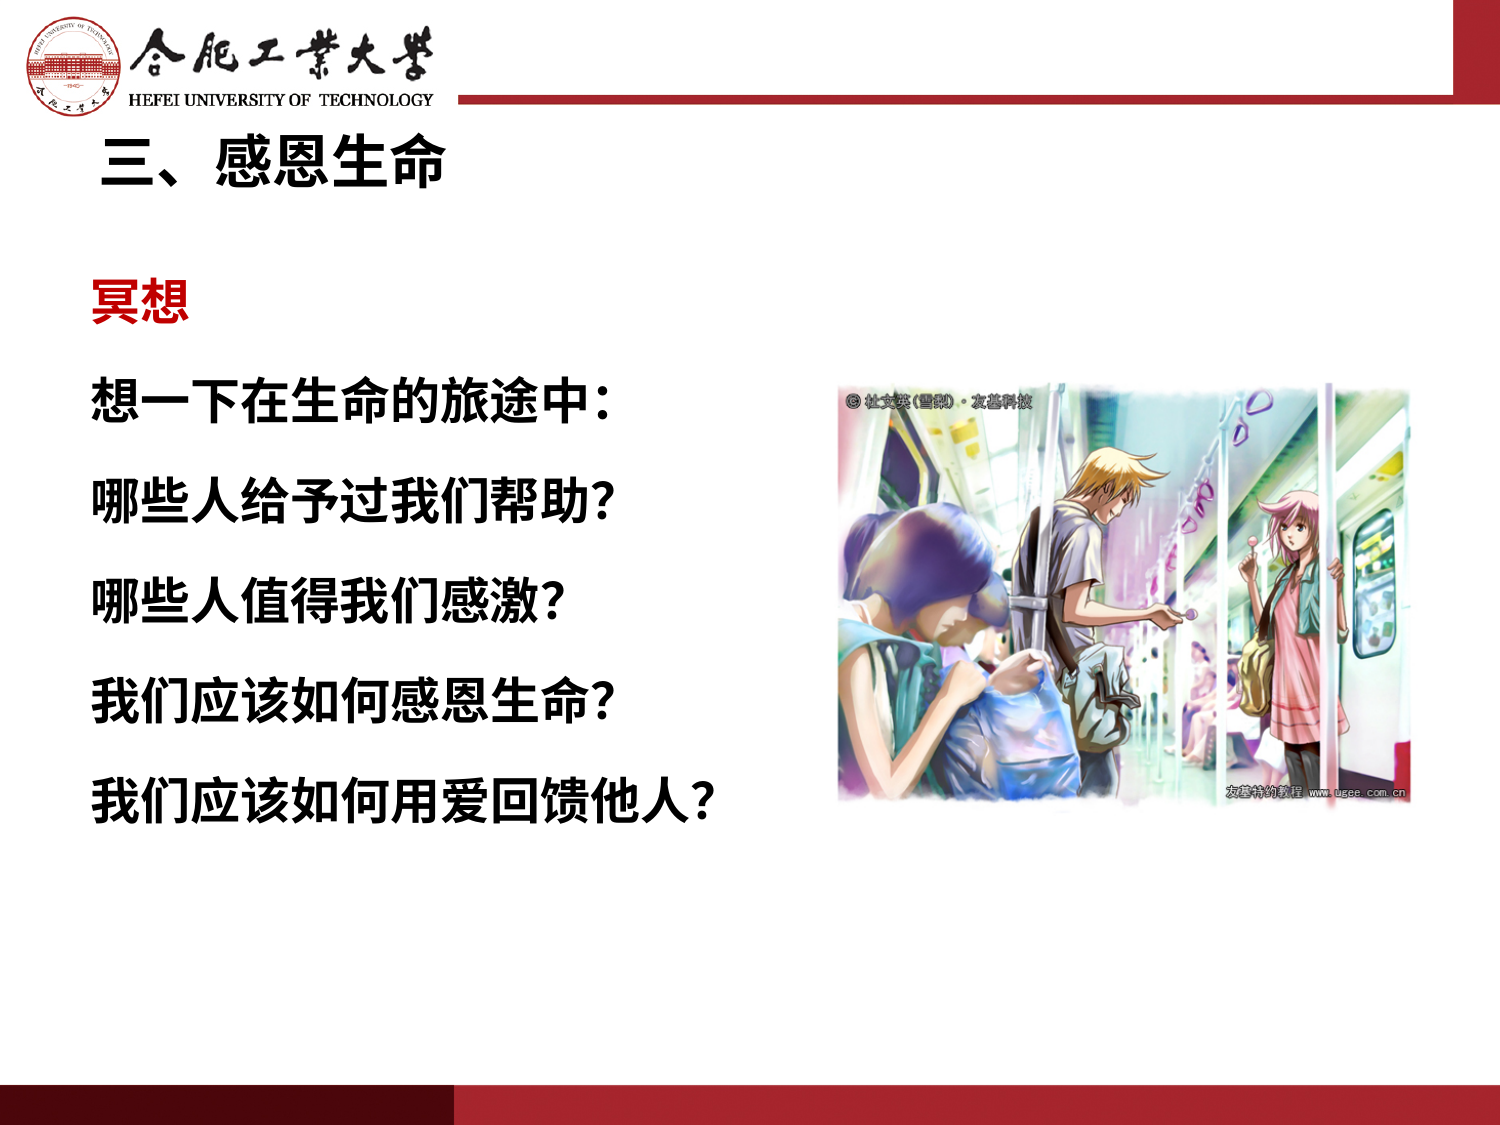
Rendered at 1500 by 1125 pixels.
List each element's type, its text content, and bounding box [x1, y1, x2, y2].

title 三、感恩生命 [83, 66, 1434, 254]
picture [0, 0, 1500, 1125]
list 冥想 想一下在生命的旅途中： 哪些人给予过我们帮助？ 哪些人值得我们感激？ 我们应该如何感恩生命？ 我们应该如何用爱回馈他人？ [75, 262, 1425, 1005]
